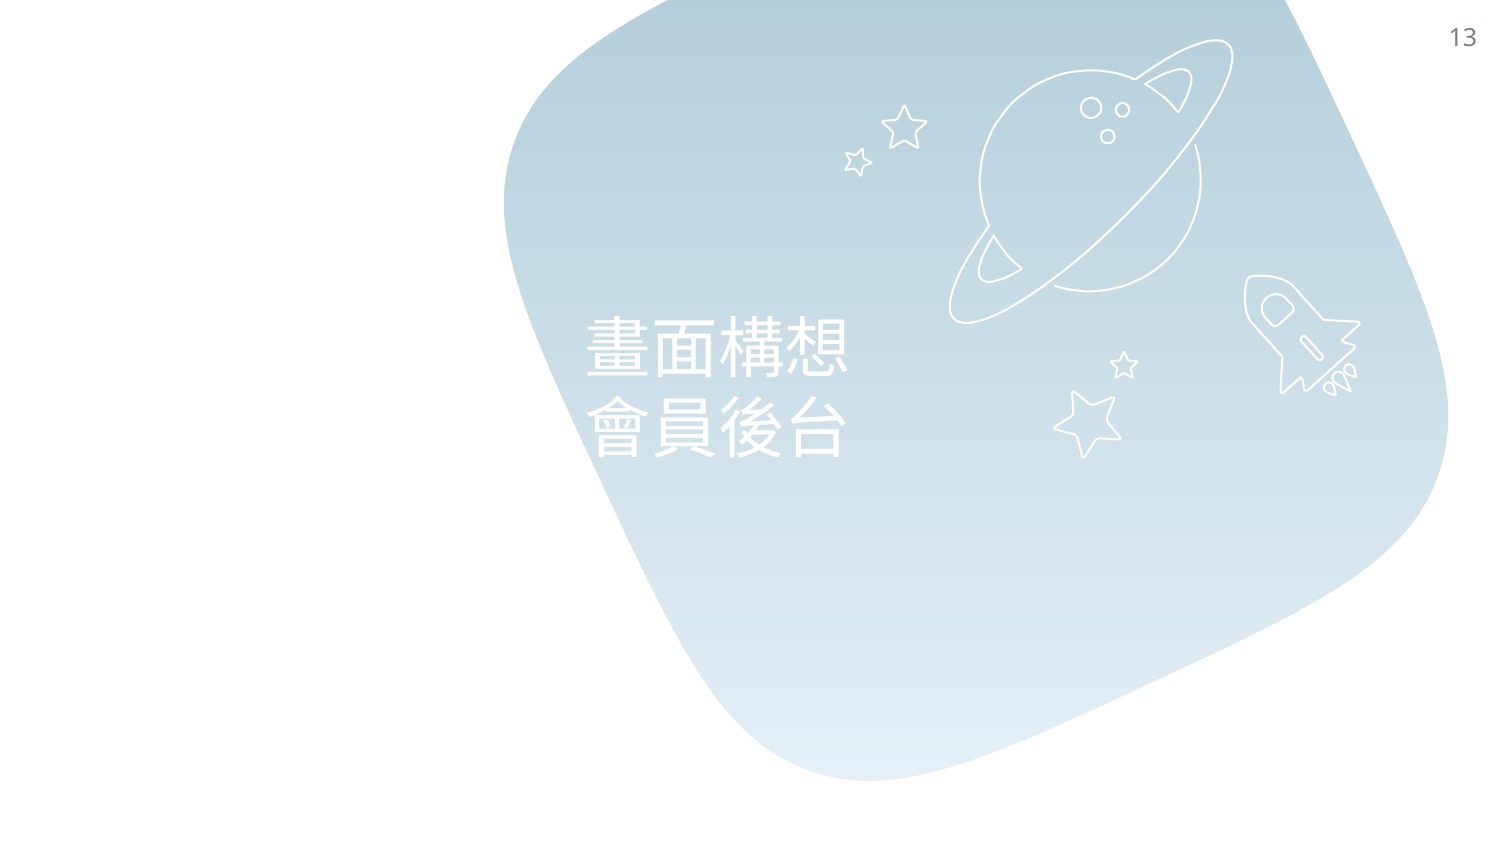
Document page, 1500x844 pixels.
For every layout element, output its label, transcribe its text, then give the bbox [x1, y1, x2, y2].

text_box 畫面構想 會員後台 [486, 305, 950, 515]
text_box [1242, 277, 1360, 395]
slide_number 13 [1387, 21, 1478, 86]
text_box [949, 40, 1233, 324]
